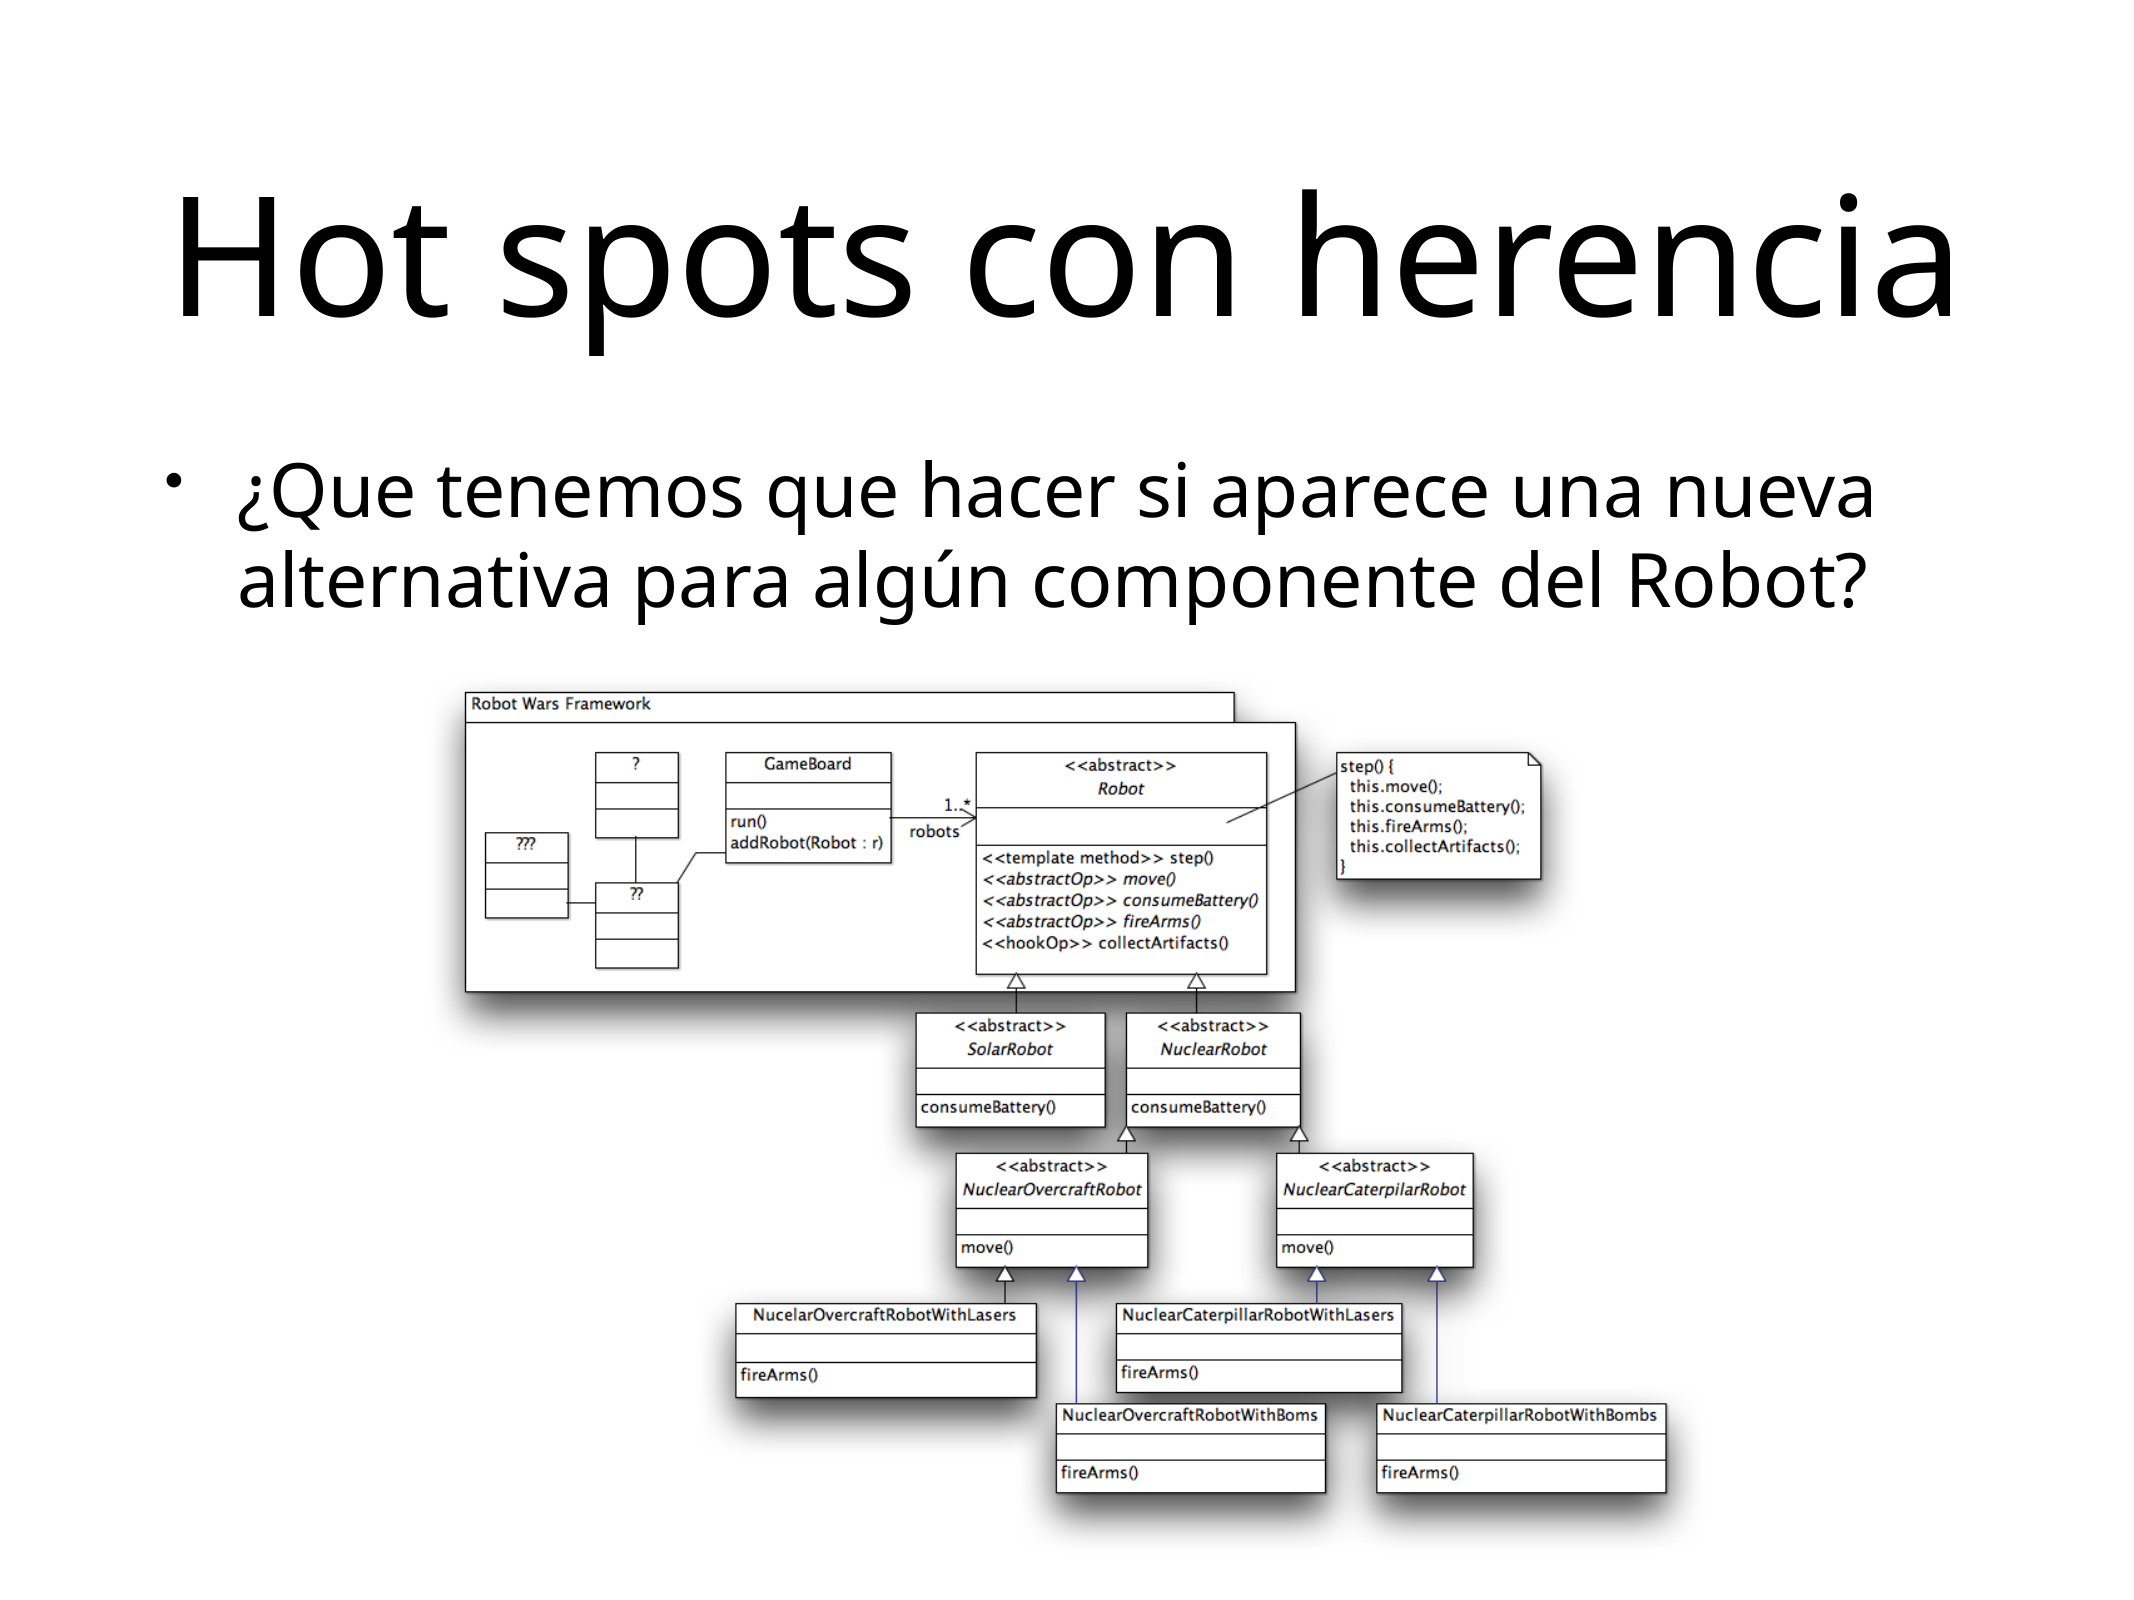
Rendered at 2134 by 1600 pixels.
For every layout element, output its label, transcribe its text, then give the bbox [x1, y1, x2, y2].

list ¿Que tenemos que hacer si aparece una nueva alternativa para algún componente del Robot? [155, 426, 1947, 639]
title Hot spots con herencia [155, 72, 1978, 428]
picture [460, 687, 1673, 1501]
